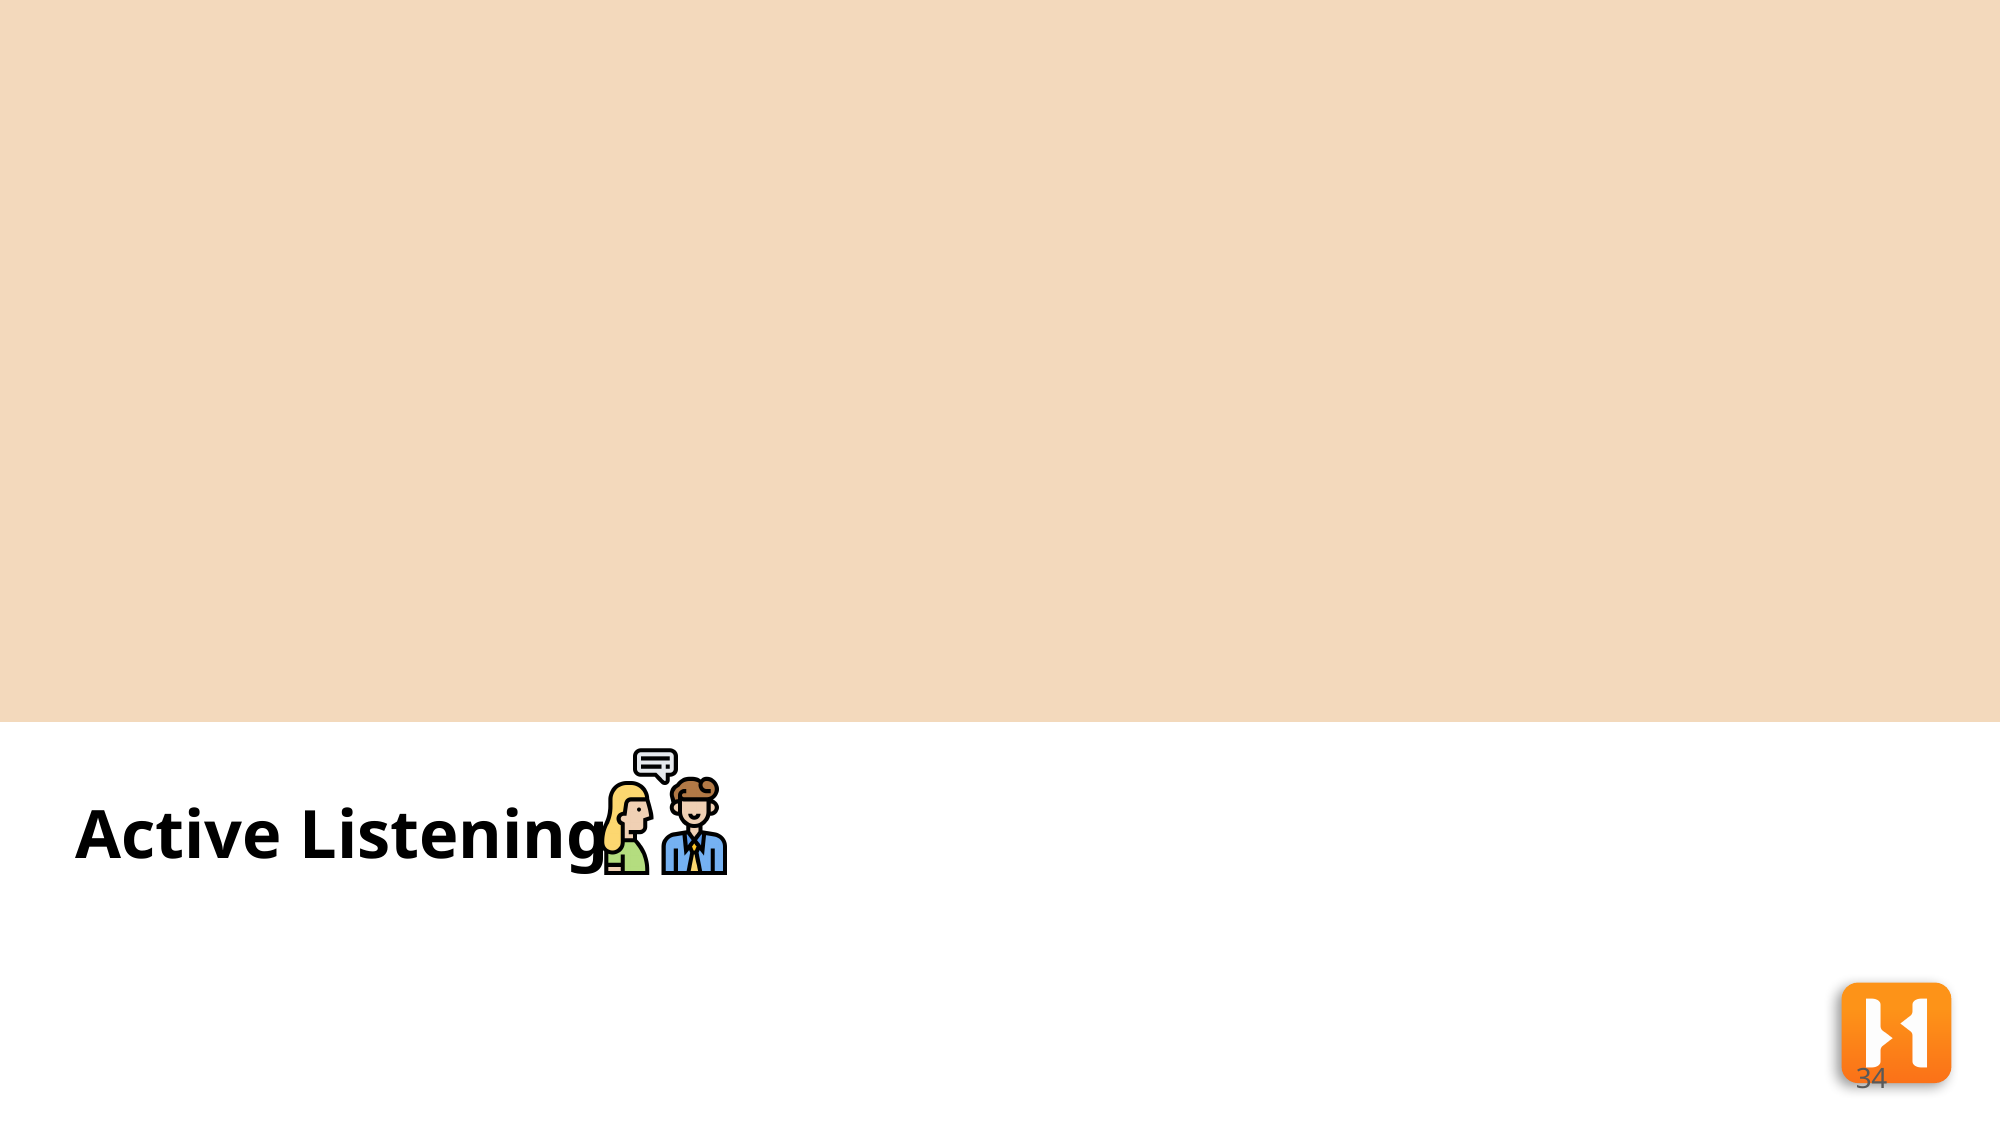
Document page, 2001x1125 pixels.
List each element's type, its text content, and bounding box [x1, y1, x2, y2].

picture [1841, 982, 1952, 1084]
slide_number ‹#› [1782, 1036, 1903, 1123]
picture [598, 746, 729, 877]
text_box Active Listening [70, 733, 920, 906]
picture [0, 0, 2000, 722]
